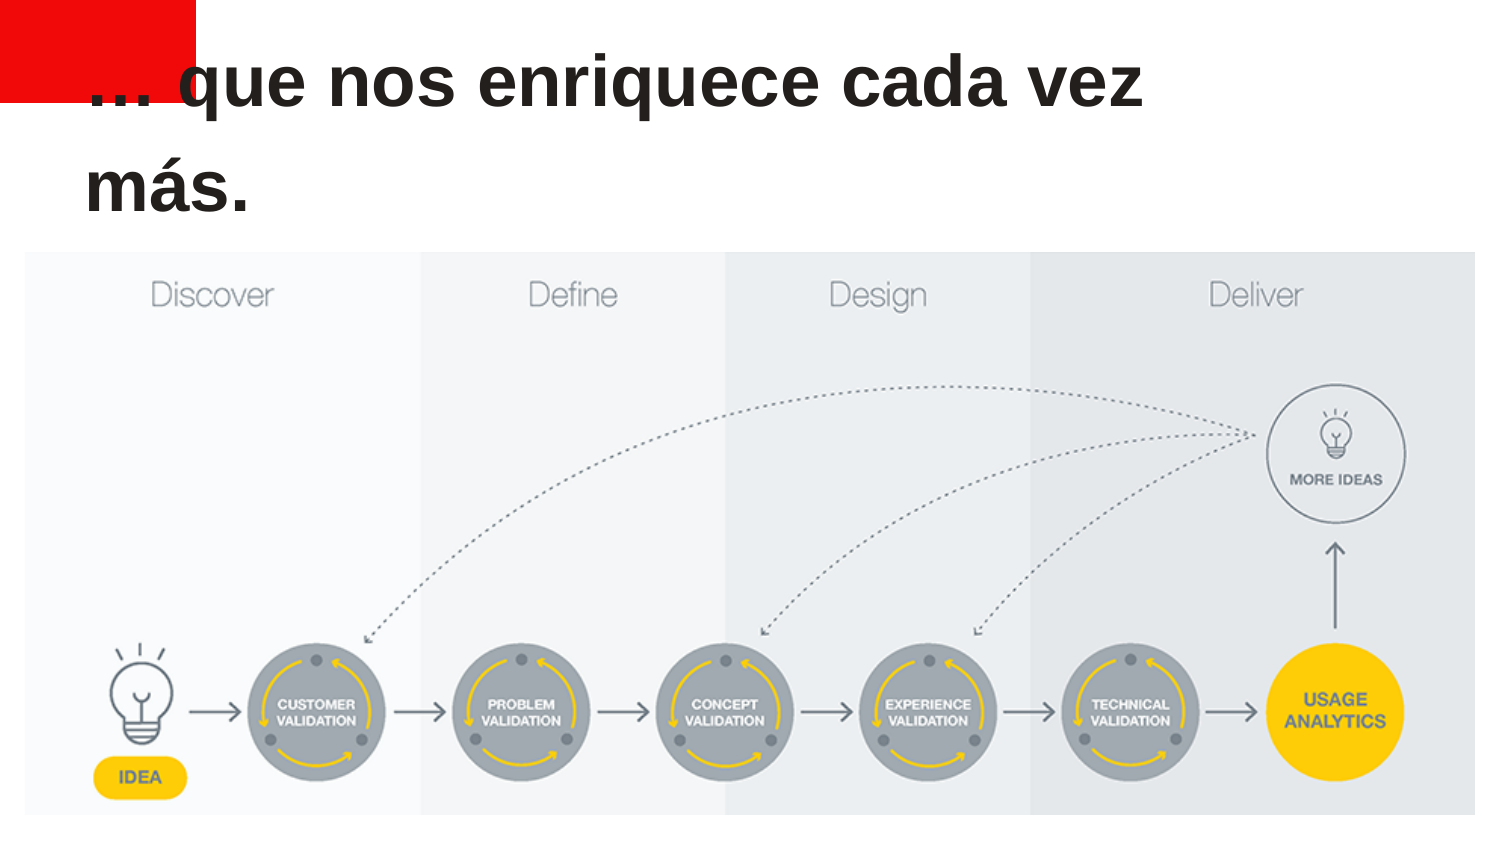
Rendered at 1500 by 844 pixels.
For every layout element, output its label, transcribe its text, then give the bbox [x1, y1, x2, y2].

picture [24, 252, 1476, 815]
text_box [0, 0, 196, 103]
text_box … que nos enriquece cada vez más. [84, 16, 1245, 103]
